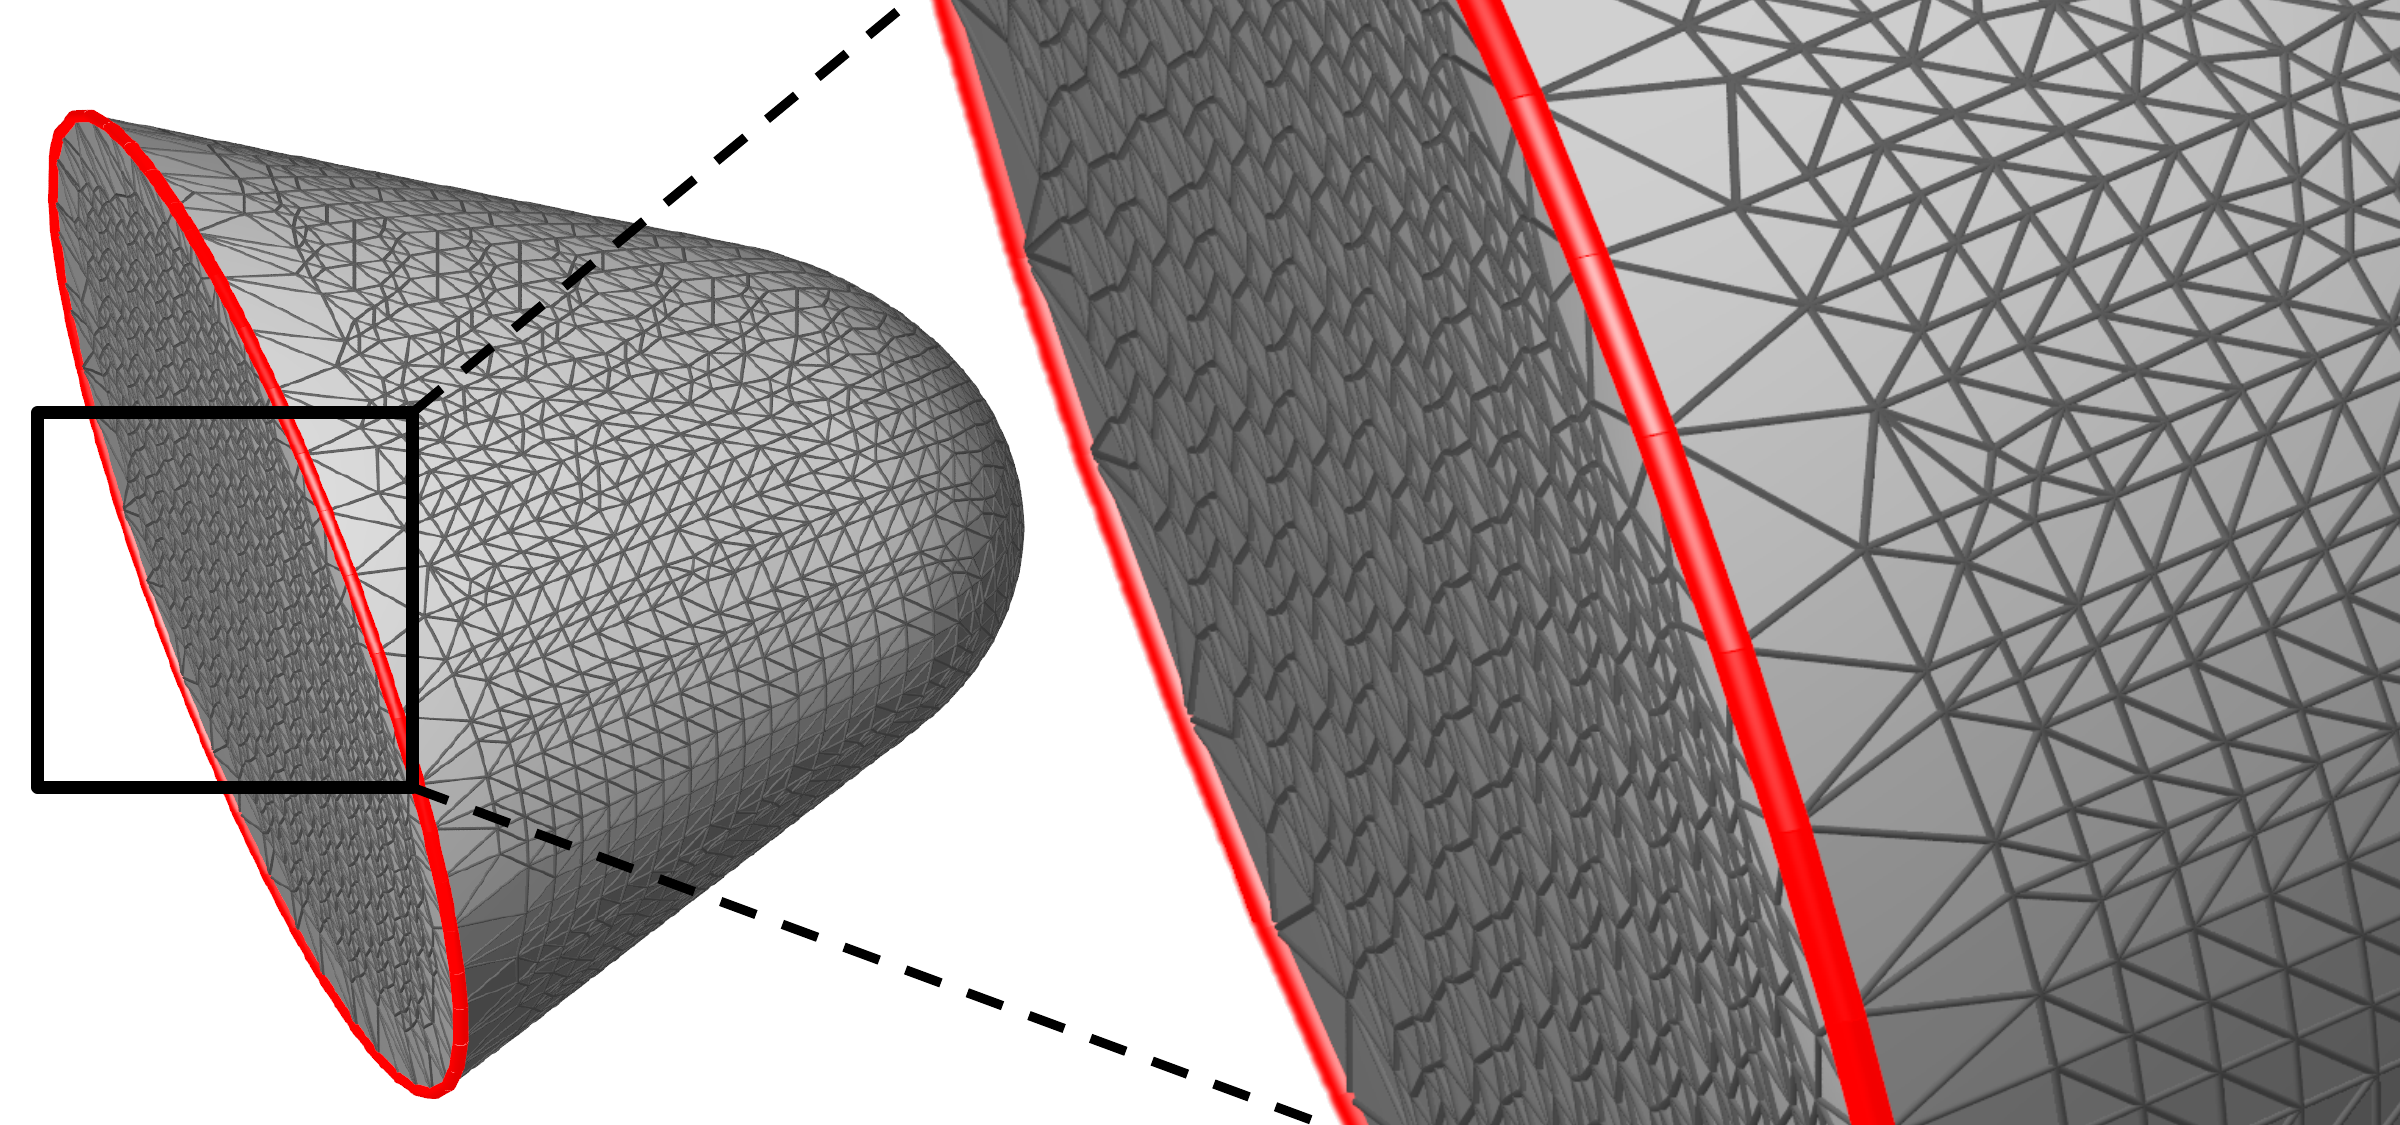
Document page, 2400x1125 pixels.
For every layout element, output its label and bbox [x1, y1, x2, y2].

text_box [412, 0, 926, 413]
text_box [412, 787, 1326, 1125]
picture [0, 0, 2400, 1125]
